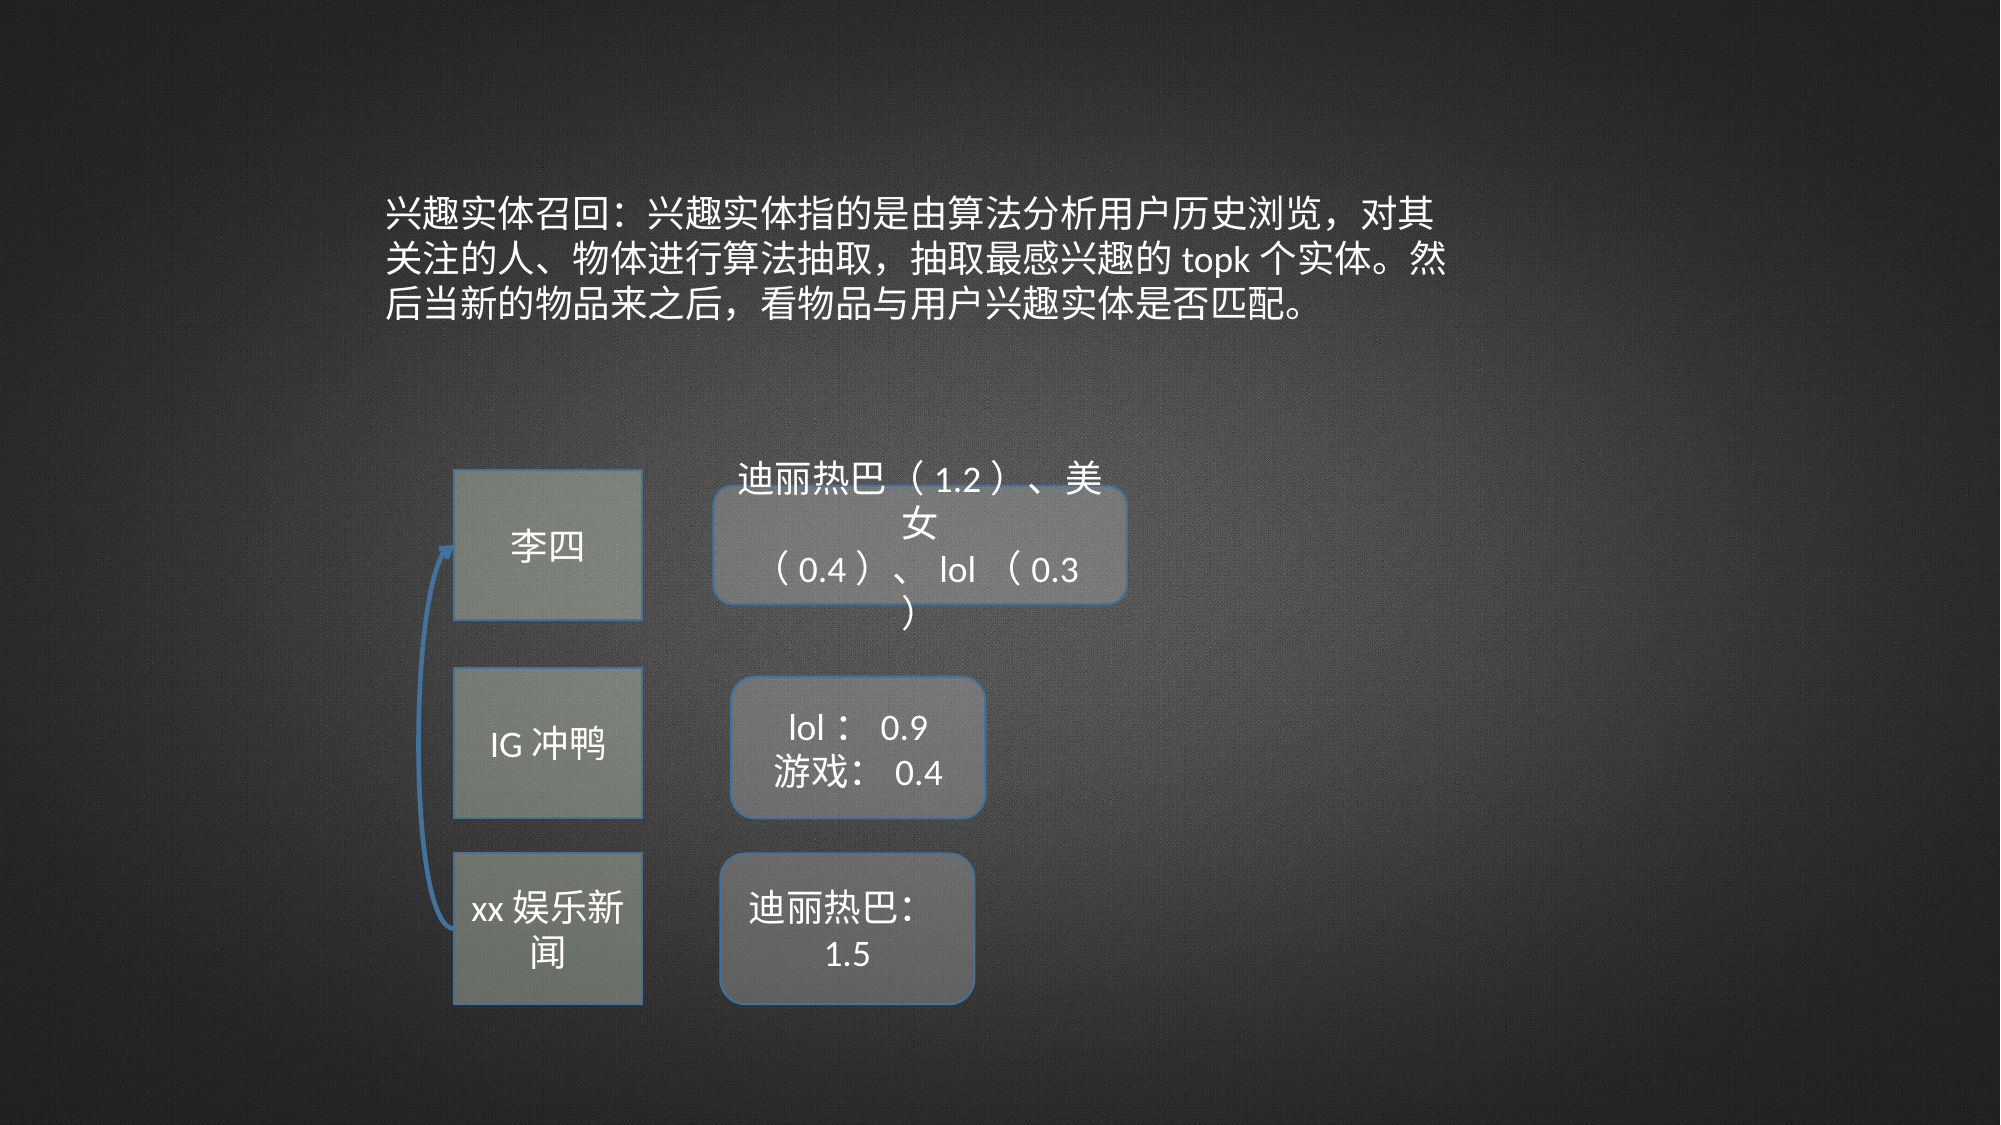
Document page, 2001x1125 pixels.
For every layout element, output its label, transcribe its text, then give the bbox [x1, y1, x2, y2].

picture [0, 0, 2000, 1125]
text_box IG冲鸭 [455, 667, 643, 819]
text_box xx娱乐新闻 [453, 852, 643, 1005]
text_box 李四 [453, 469, 643, 621]
text_box lol：0.9 游戏：0.4 [730, 675, 987, 820]
text_box 兴趣实体召回：兴趣实体指的是由算法分析用户历史浏览，对其关注的人、物体进行算法抽取，抽取最感兴趣的topk个实体。然后当新的物品来之后，看物品与用户兴趣实体是否匹配。 [370, 182, 1470, 333]
text_box 迪丽热巴：1.5 [719, 852, 976, 1006]
text_box 迪丽热巴（1.2）、美女（0.4）、lol（0.3） [712, 484, 1128, 606]
